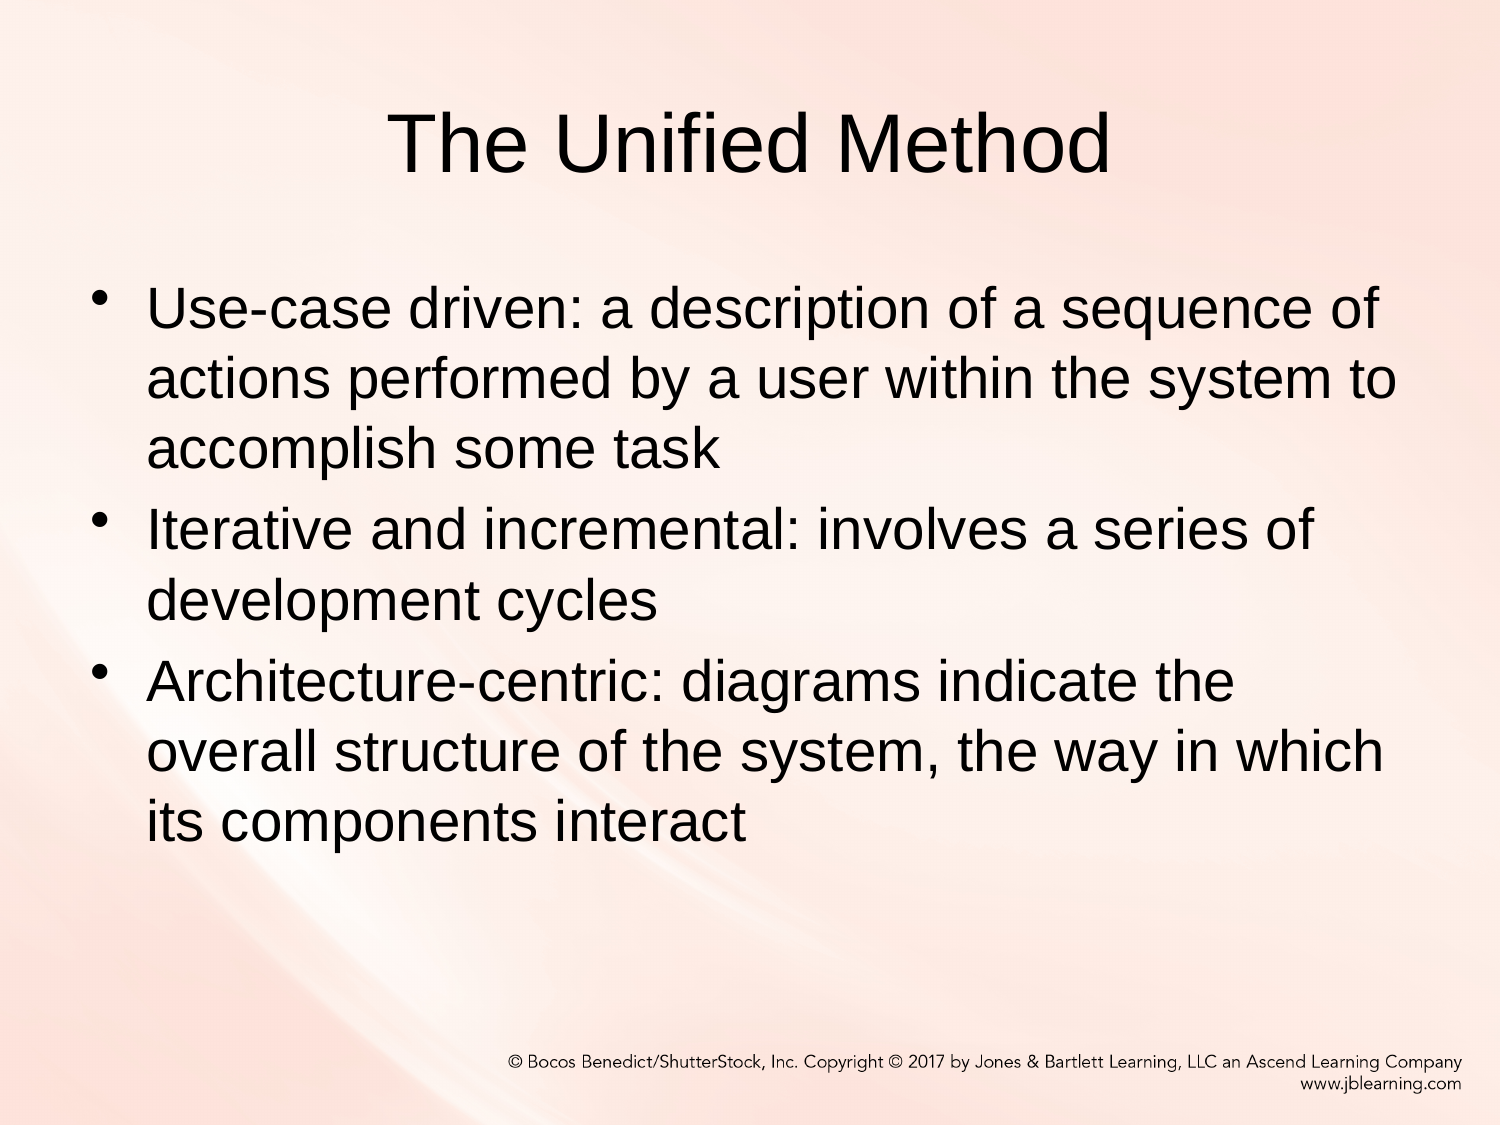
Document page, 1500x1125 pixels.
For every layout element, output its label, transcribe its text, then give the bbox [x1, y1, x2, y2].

title The Unified Method [75, 45, 1425, 233]
list Use-case driven: a description of a sequence of actions performed by a user within the system to accomplish some task Iterative and incremental: involves a series of development cycles Architecture-centric: diagrams indicate the overall structure of the system, the way in which its components interact [75, 262, 1425, 1005]
picture [0, 0, 1500, 1125]
